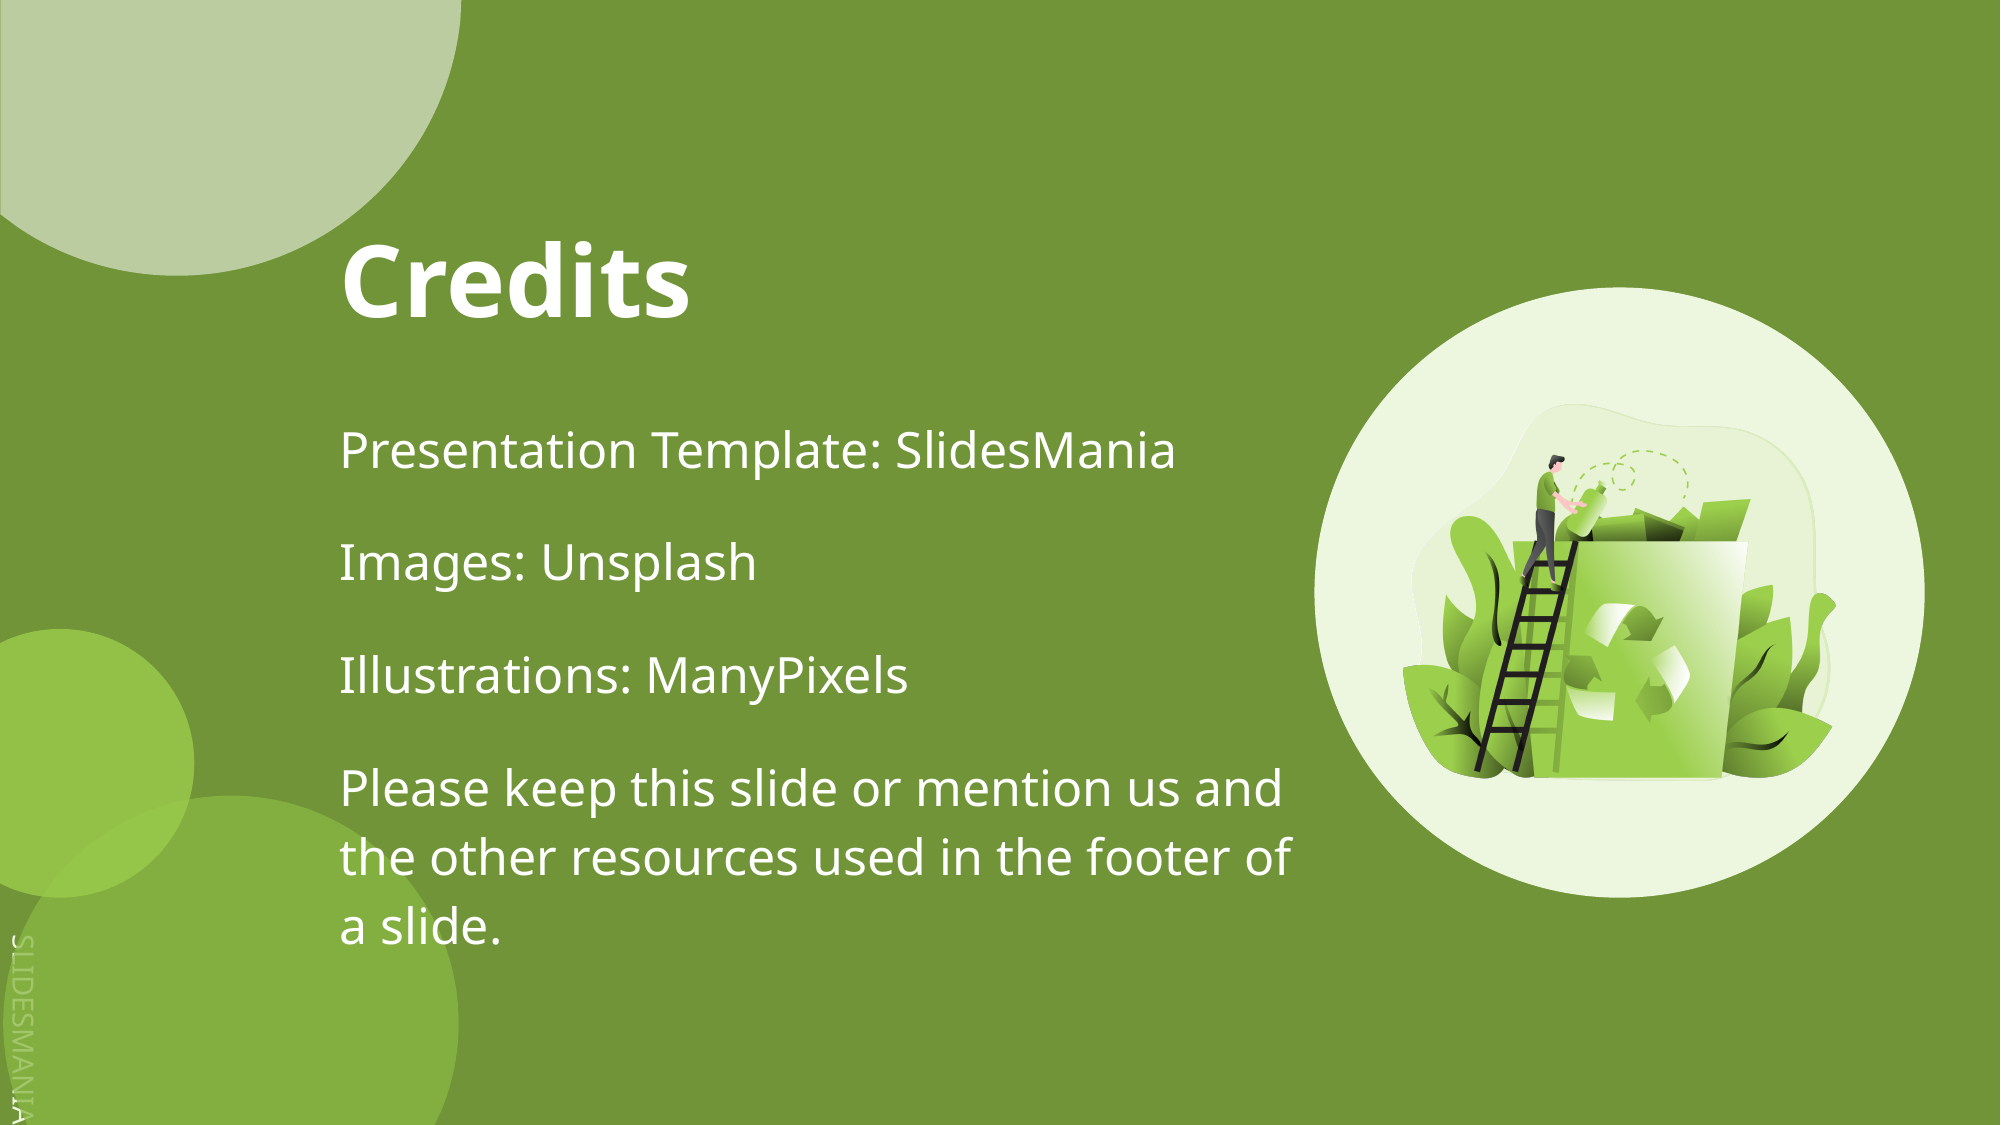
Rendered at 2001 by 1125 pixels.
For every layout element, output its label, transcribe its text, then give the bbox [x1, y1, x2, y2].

title Credits [319, 197, 1315, 323]
list Presentation Template: SlidesMania Images: Unsplash Illustrations: ManyPixels Please keep this slide or mention us and the other resources used in the footer of a slide. [319, 389, 1315, 1000]
picture [1403, 404, 1836, 781]
